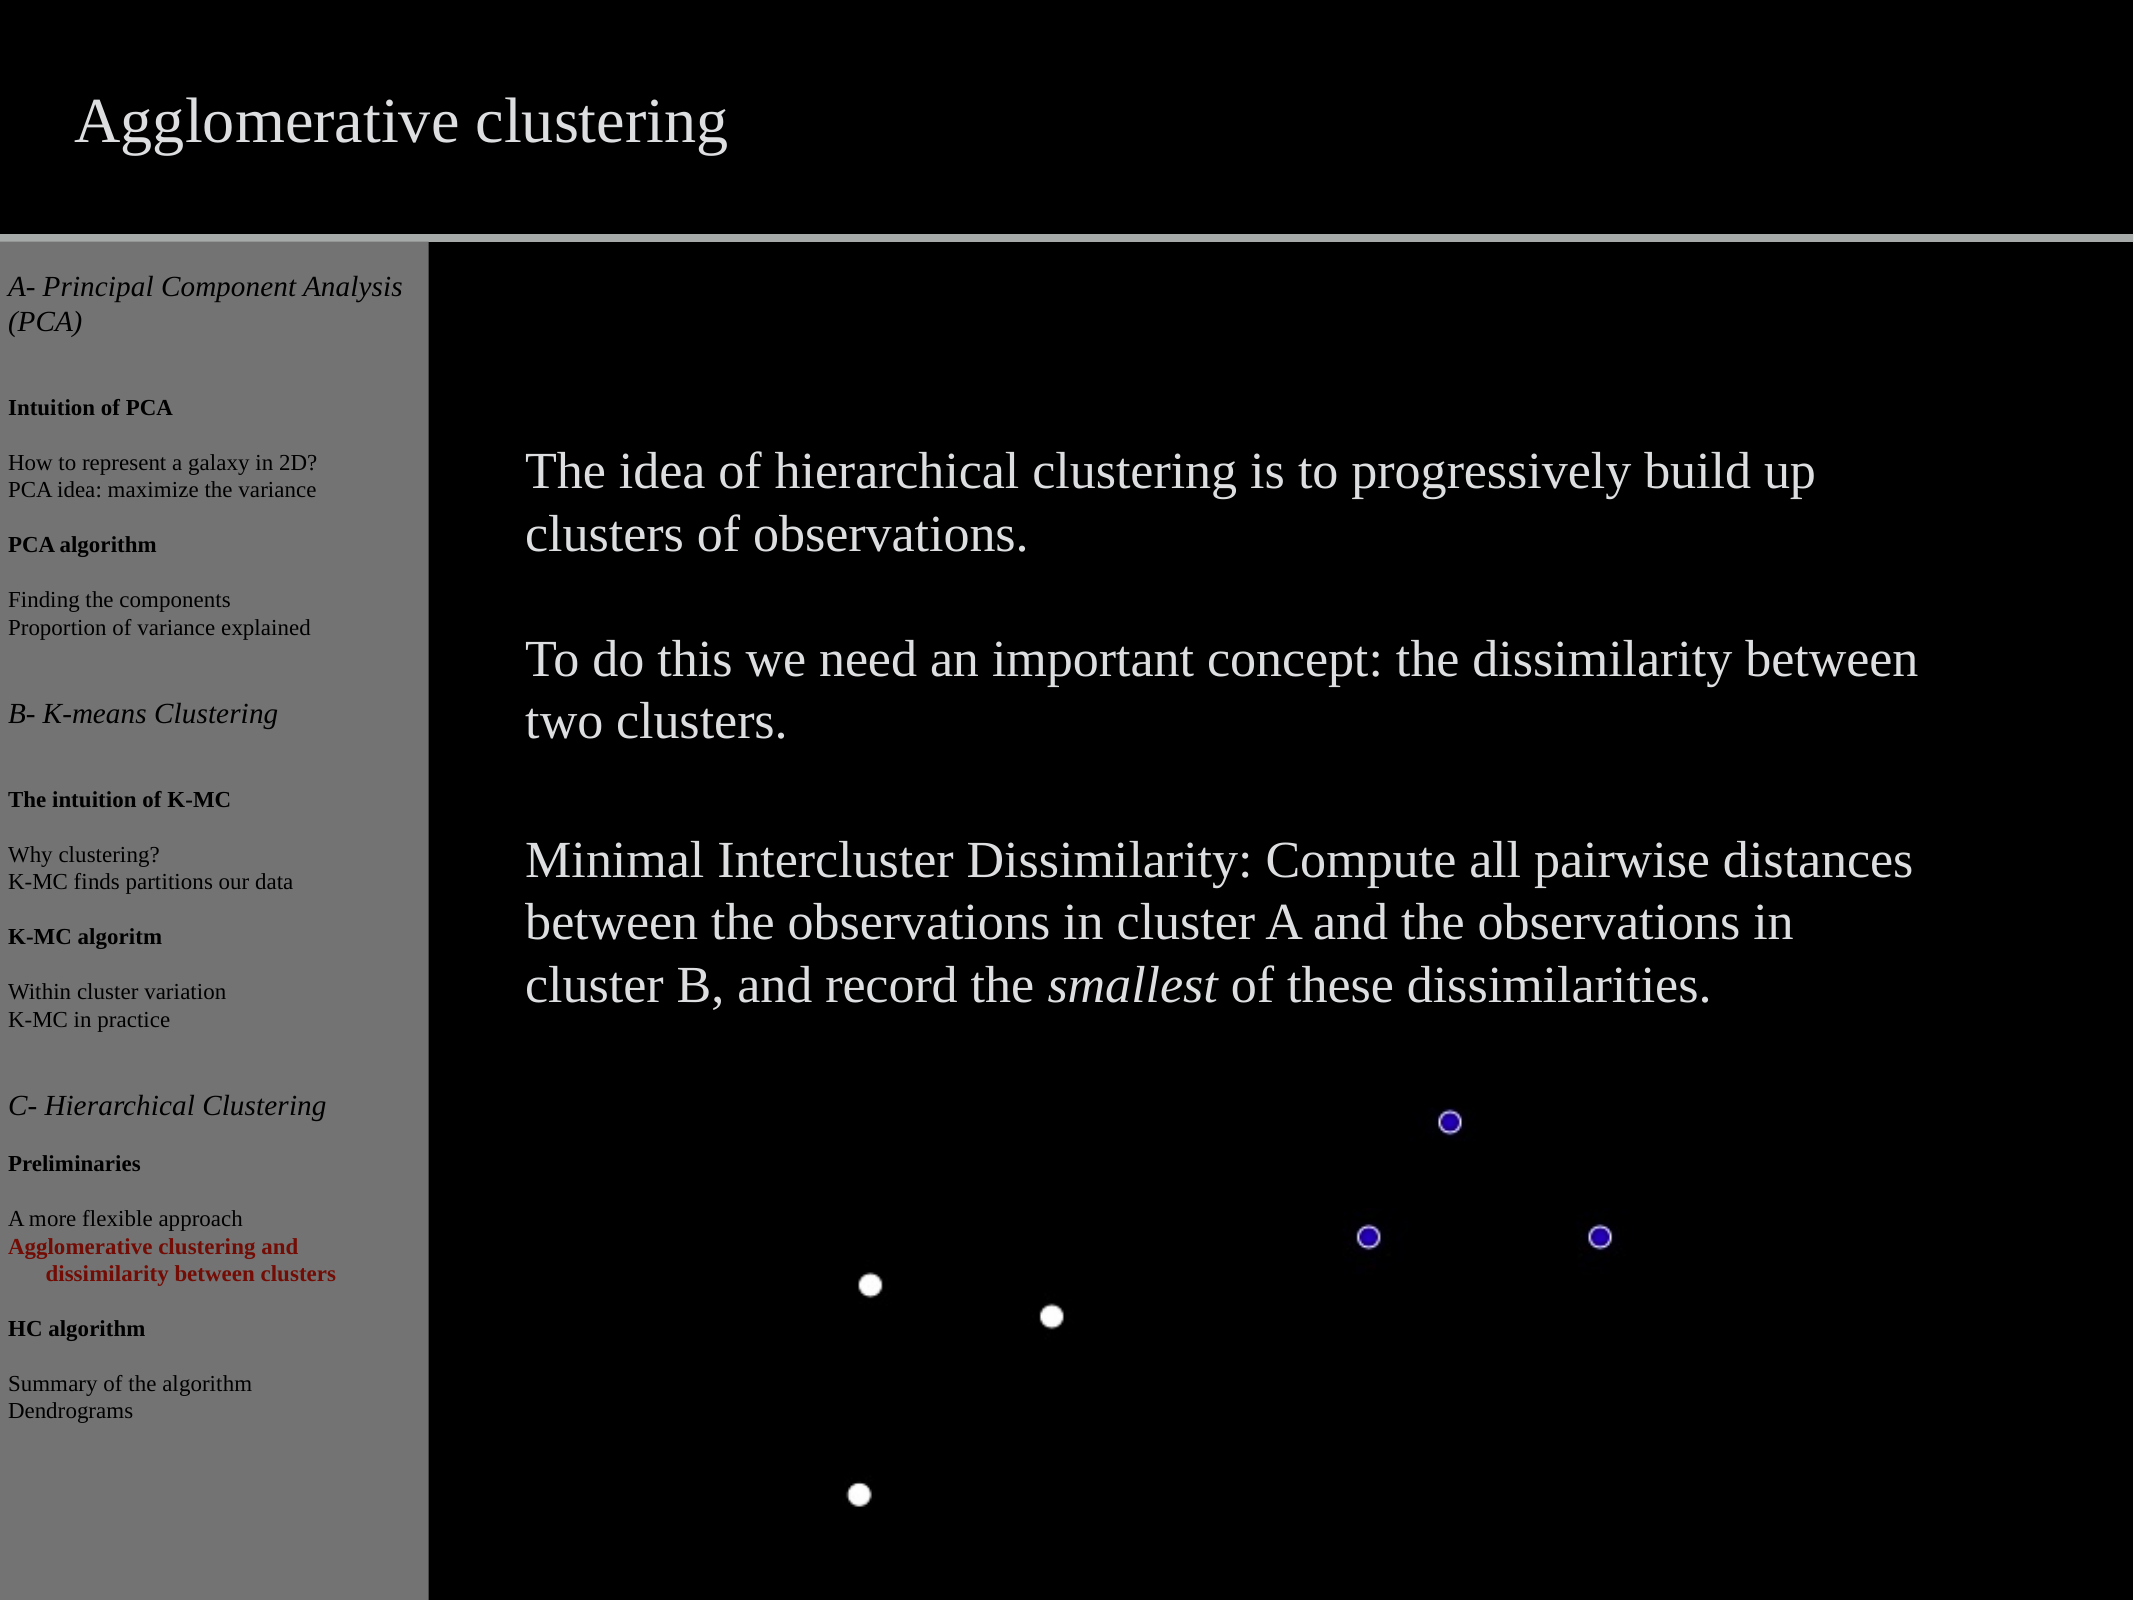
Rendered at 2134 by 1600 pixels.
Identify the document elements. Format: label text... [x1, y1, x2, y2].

title A- Principal Component Analysis (PCA) Intuition of PCA How to represent a galaxy in 2D? PCA idea: maximize the variance PCA algorithm Finding the components Proportion of variance explained B- K-means Clustering The intuition of K-MC Why clustering? K-MC finds partitions our data K-MC algoritm Within cluster variation K-MC in practice C- Hierarchical Clustering Preliminaries A more flexible approach Agglomerative clustering and dissimilarity between clusters HC algorithm Summary of the algorithm Dendrograms [0, 241, 430, 1600]
text_box The idea of hierarchical clustering is to progressively build up clusters of observations. To do this we need an important concept: the dissimilarity between two clusters. [516, 428, 1941, 758]
text_box Agglomerative clustering [0, 0, 2134, 239]
picture [824, 1058, 1634, 1530]
text_box Minimal Intercluster Dissimilarity: Compute all pairwise distances between the observations in cluster A and the observations in cluster B, and record the smallest of these dissimilarities. [516, 816, 1941, 1021]
